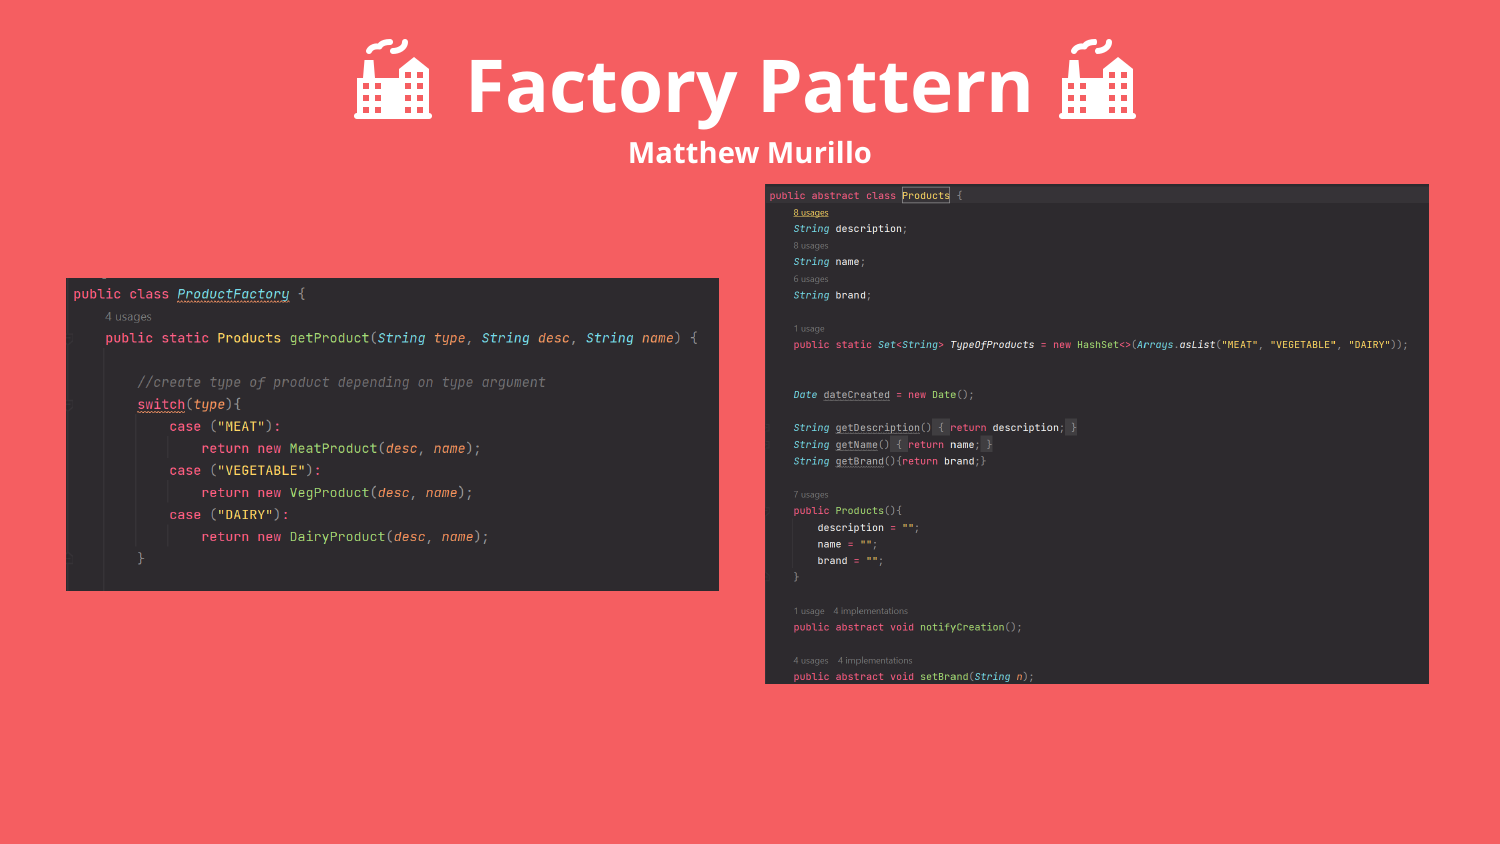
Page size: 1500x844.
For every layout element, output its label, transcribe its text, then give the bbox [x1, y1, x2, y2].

picture [348, 39, 437, 127]
title Factory Pattern [83, 12, 1417, 154]
picture [1053, 39, 1141, 127]
picture [65, 277, 719, 591]
picture [765, 184, 1429, 684]
text_box Matthew Murillo [398, 119, 1102, 185]
